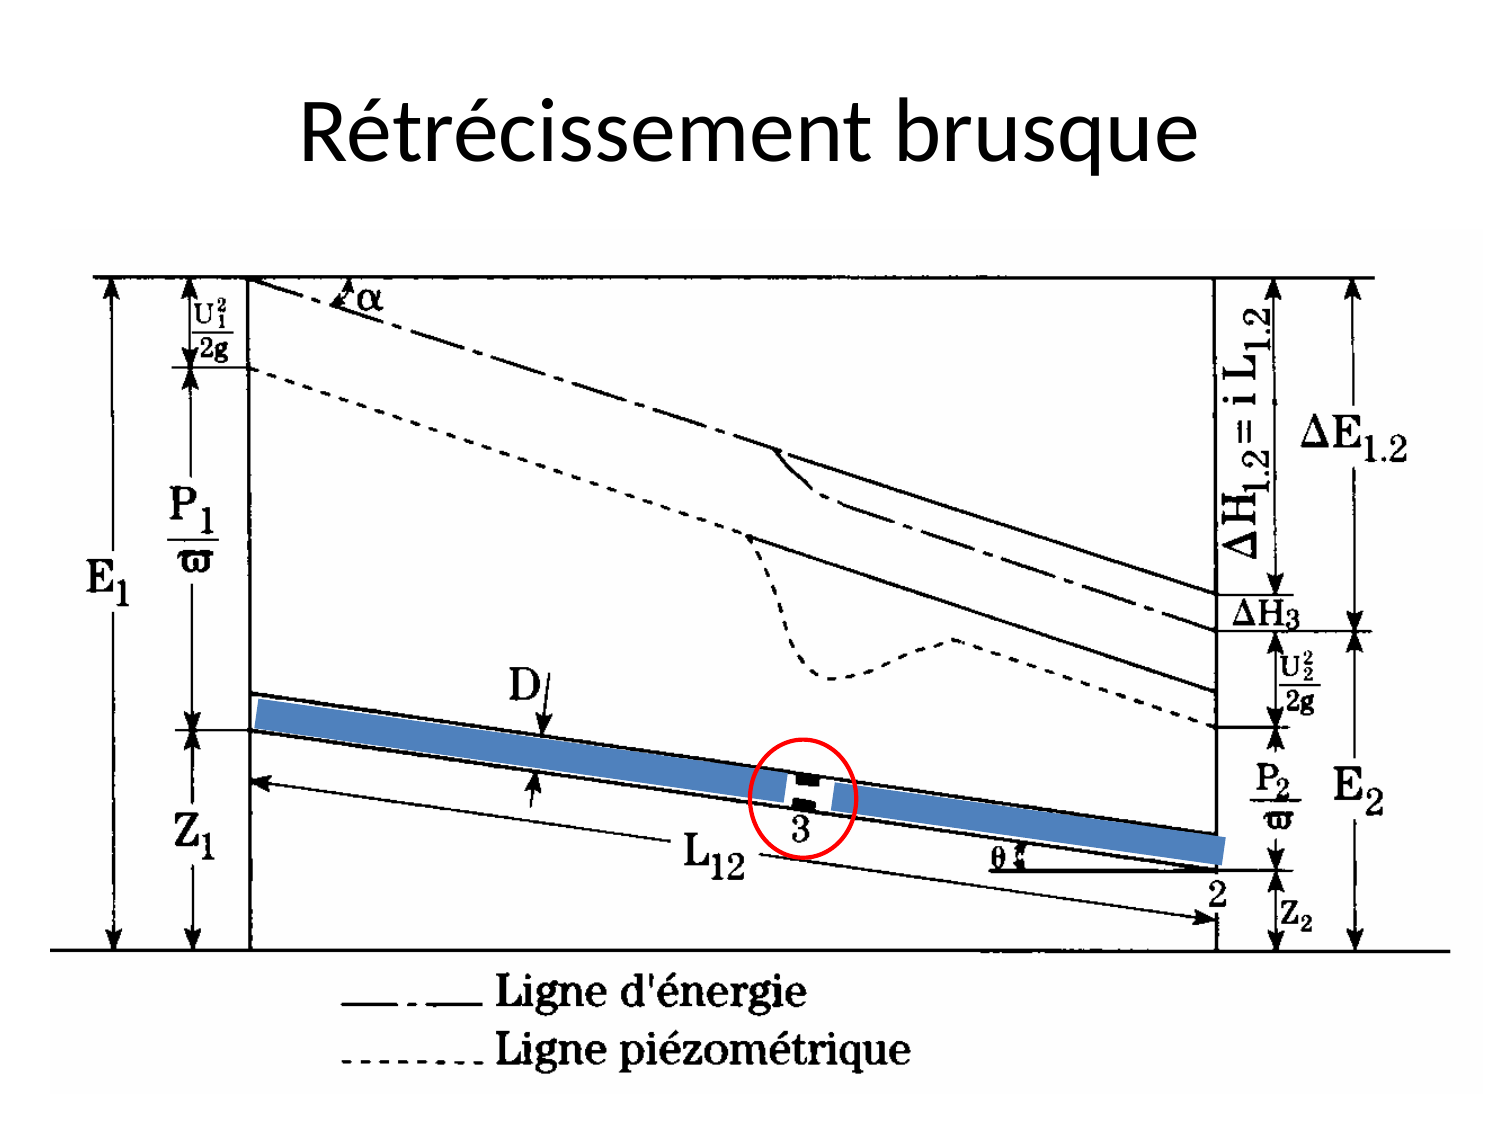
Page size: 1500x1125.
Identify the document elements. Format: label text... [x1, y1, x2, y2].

picture [49, 228, 1483, 1095]
title Rétrécissement brusque [75, 30, 1425, 219]
